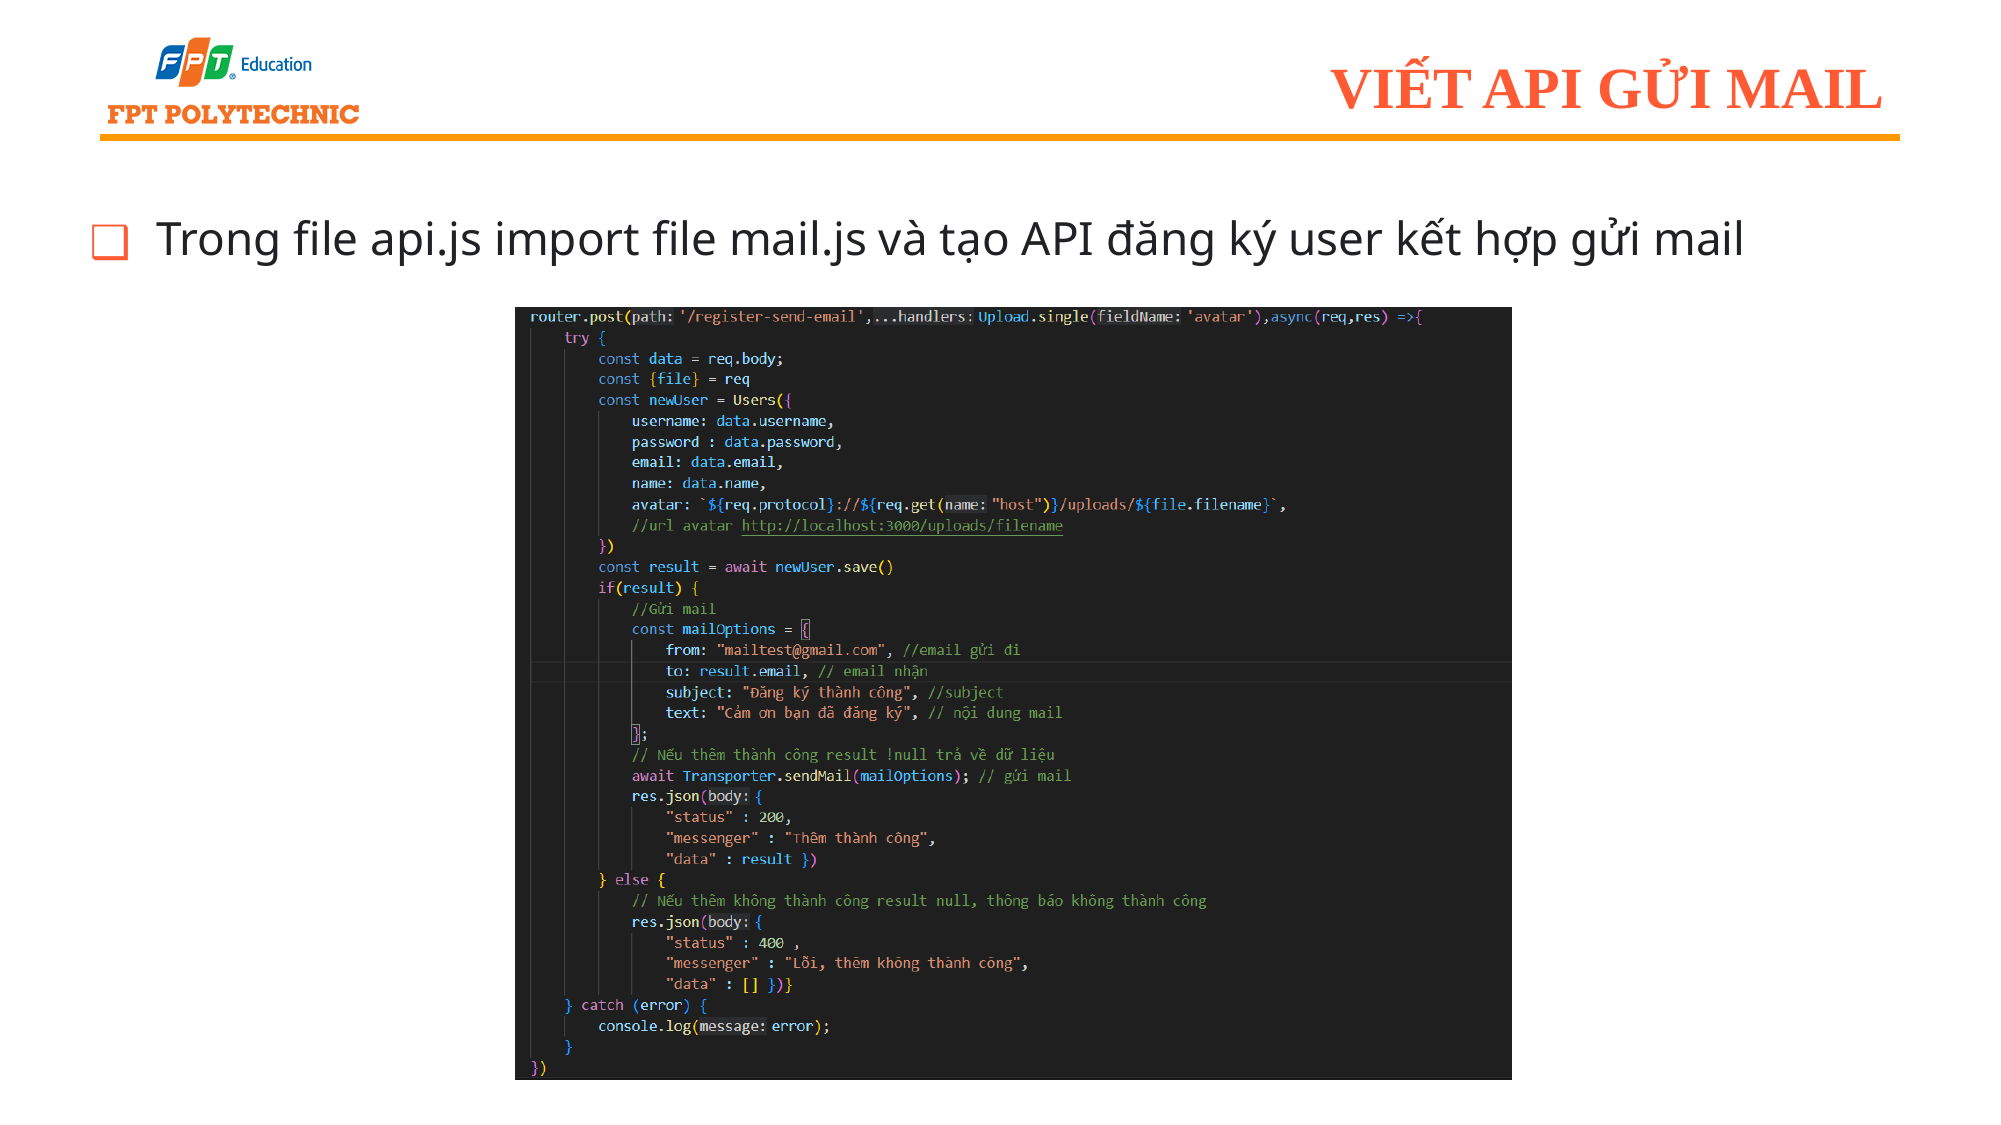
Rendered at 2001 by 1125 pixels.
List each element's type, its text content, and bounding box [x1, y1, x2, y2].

list Trong file api.js import file mail.js và tạo API đăng ký user kết hợp gửi mail [66, 174, 1962, 1080]
title Viết api gửi mail [366, 45, 1900, 125]
picture [515, 307, 1512, 1081]
picture [99, 135, 367, 143]
picture [99, 25, 367, 134]
